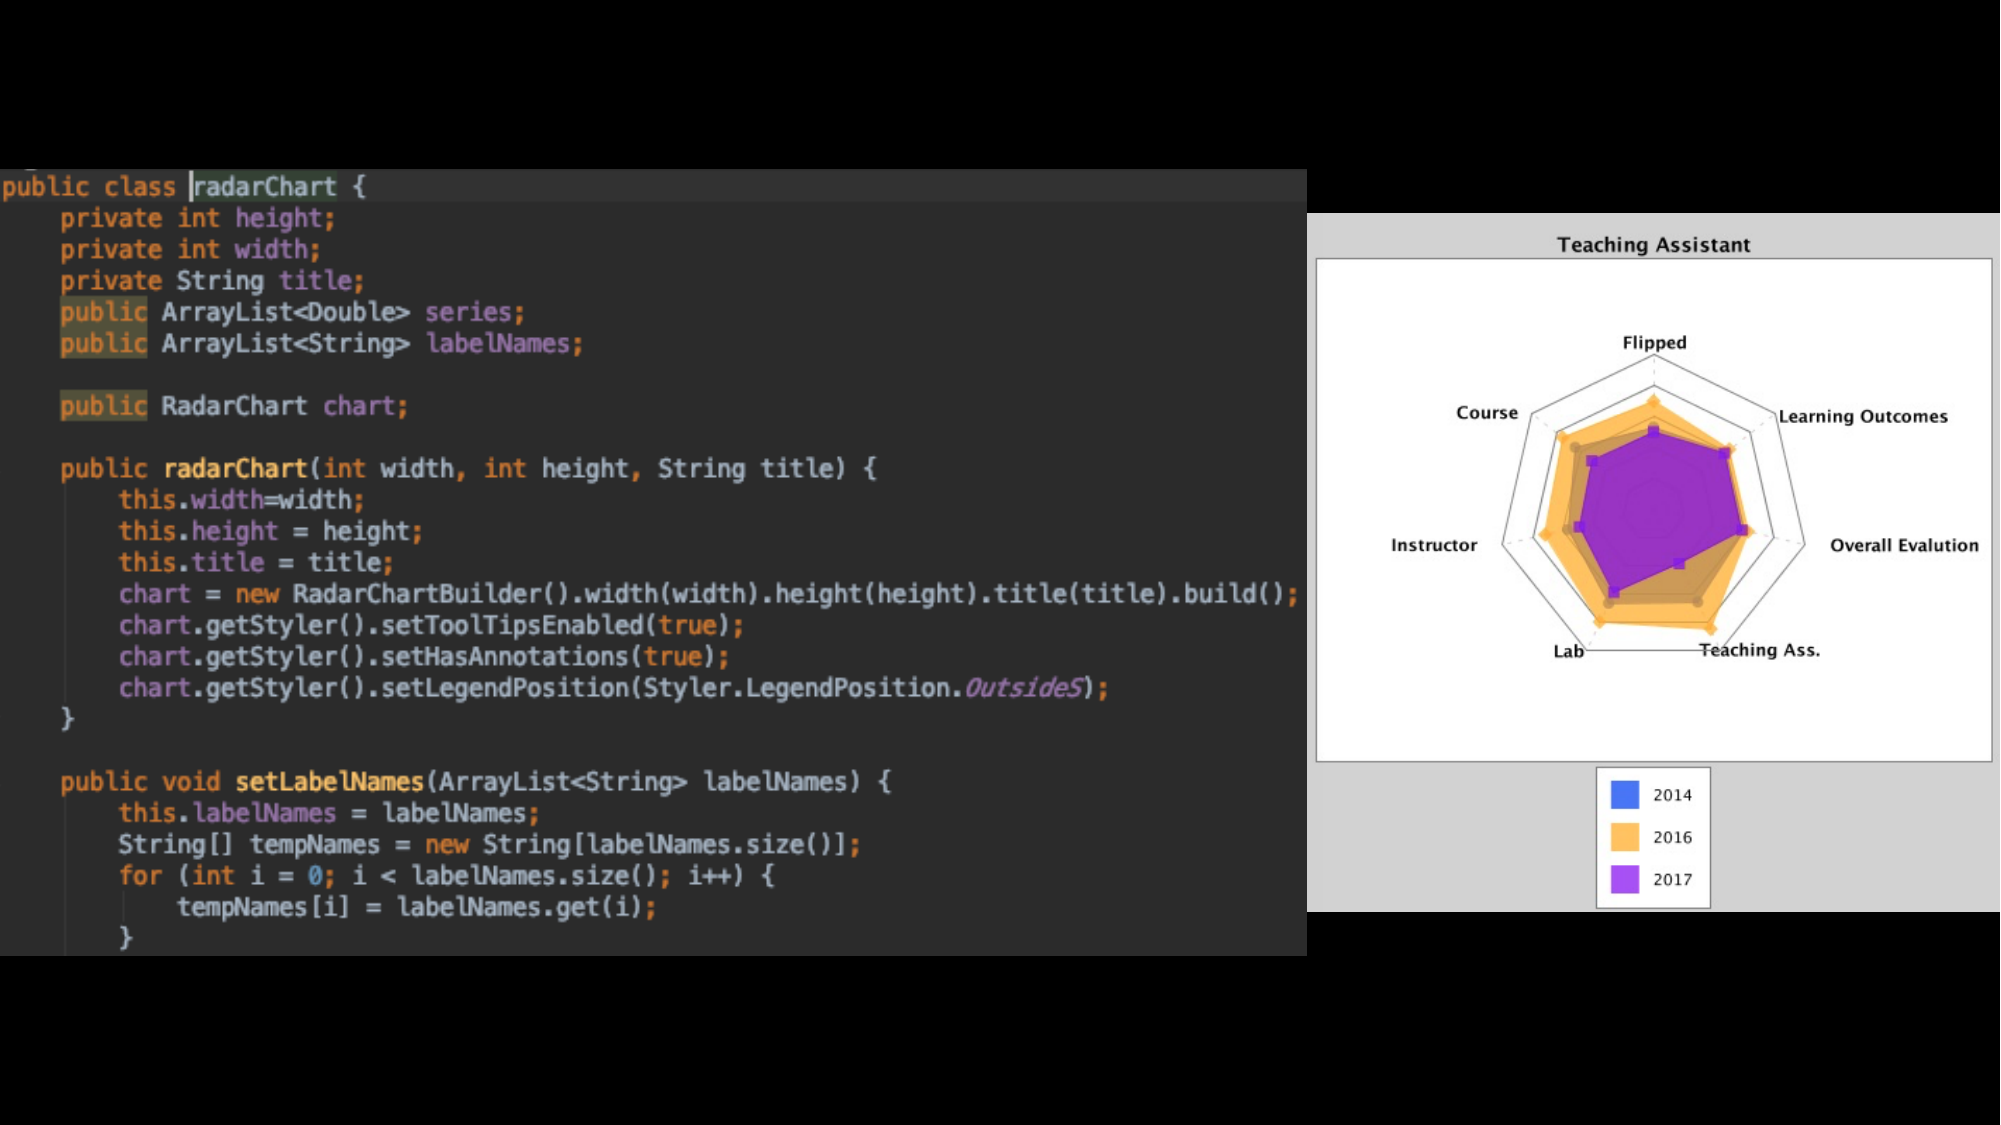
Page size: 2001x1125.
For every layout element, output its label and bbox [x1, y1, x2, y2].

picture [0, 169, 2000, 956]
